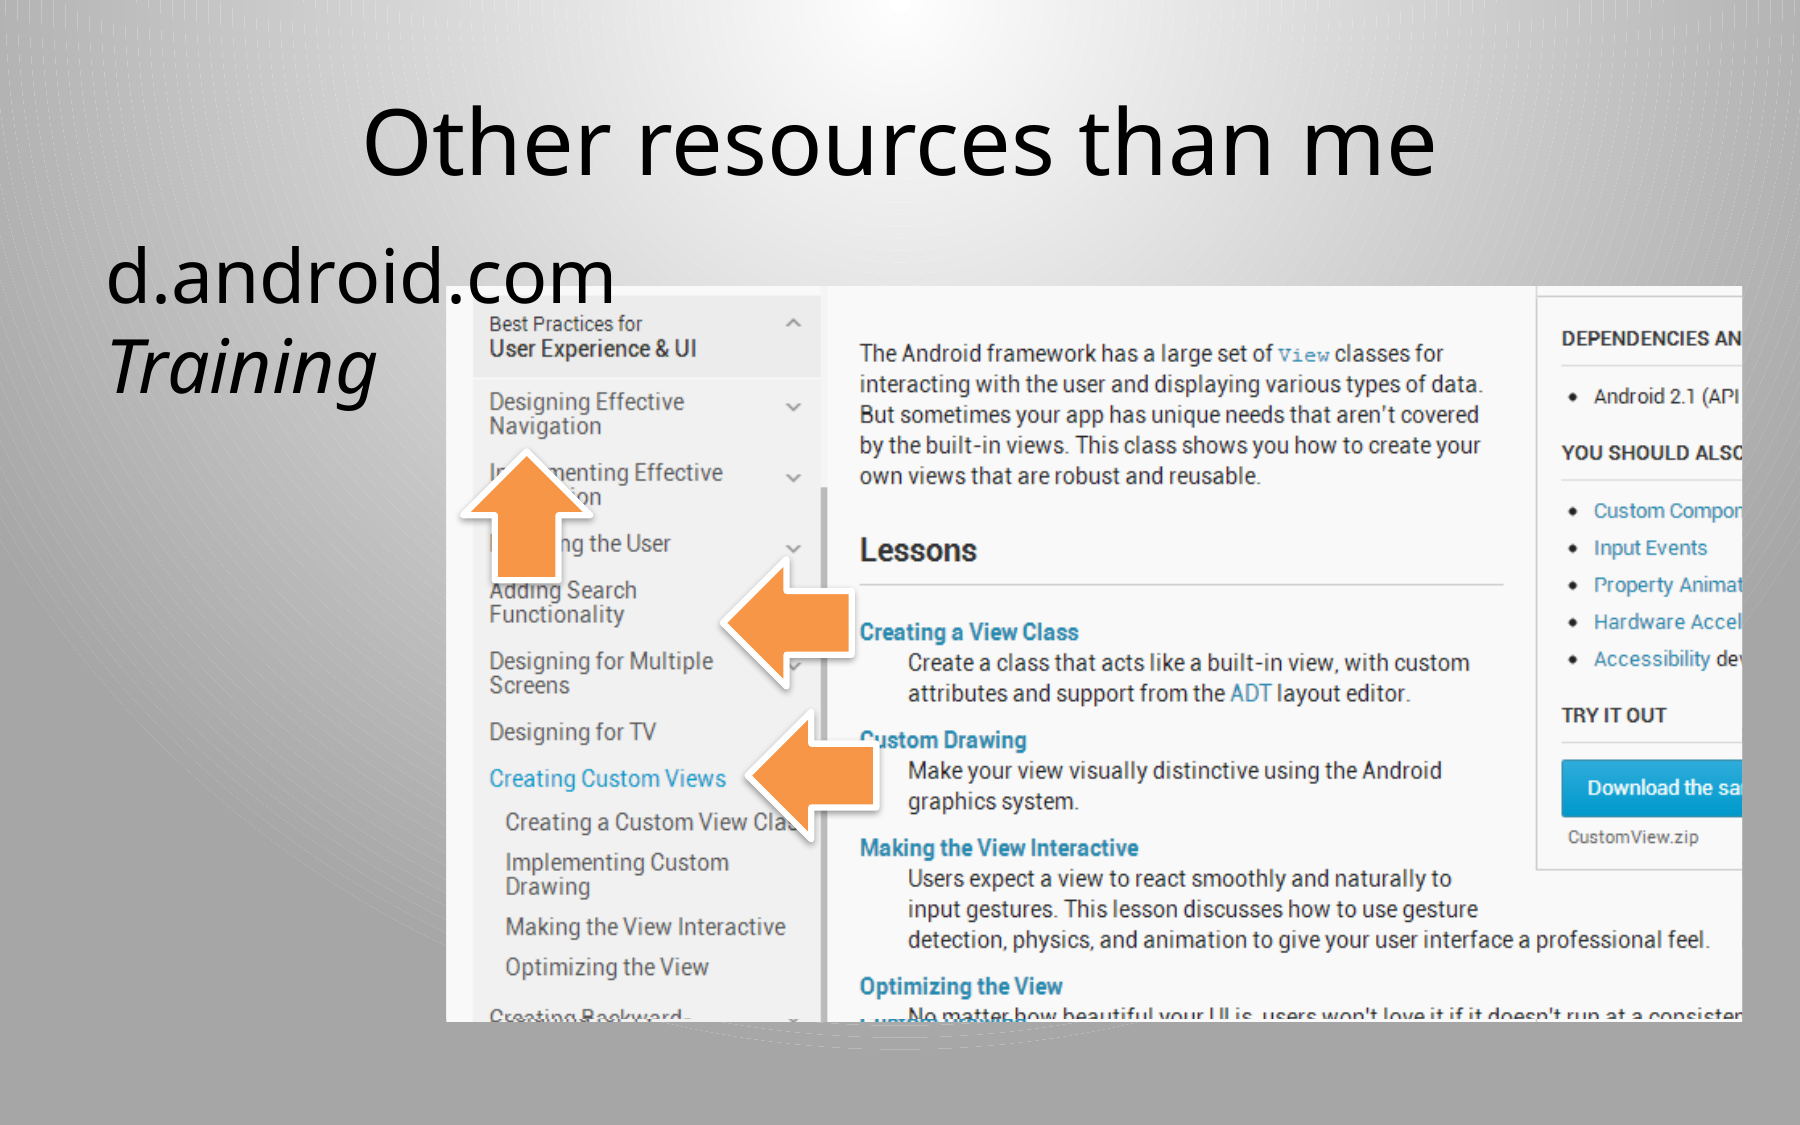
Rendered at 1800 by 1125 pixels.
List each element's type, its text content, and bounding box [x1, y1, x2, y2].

picture [446, 286, 1743, 1022]
title Other resources than me [90, 45, 1710, 233]
text_box d.android.com Training [89, 221, 886, 480]
